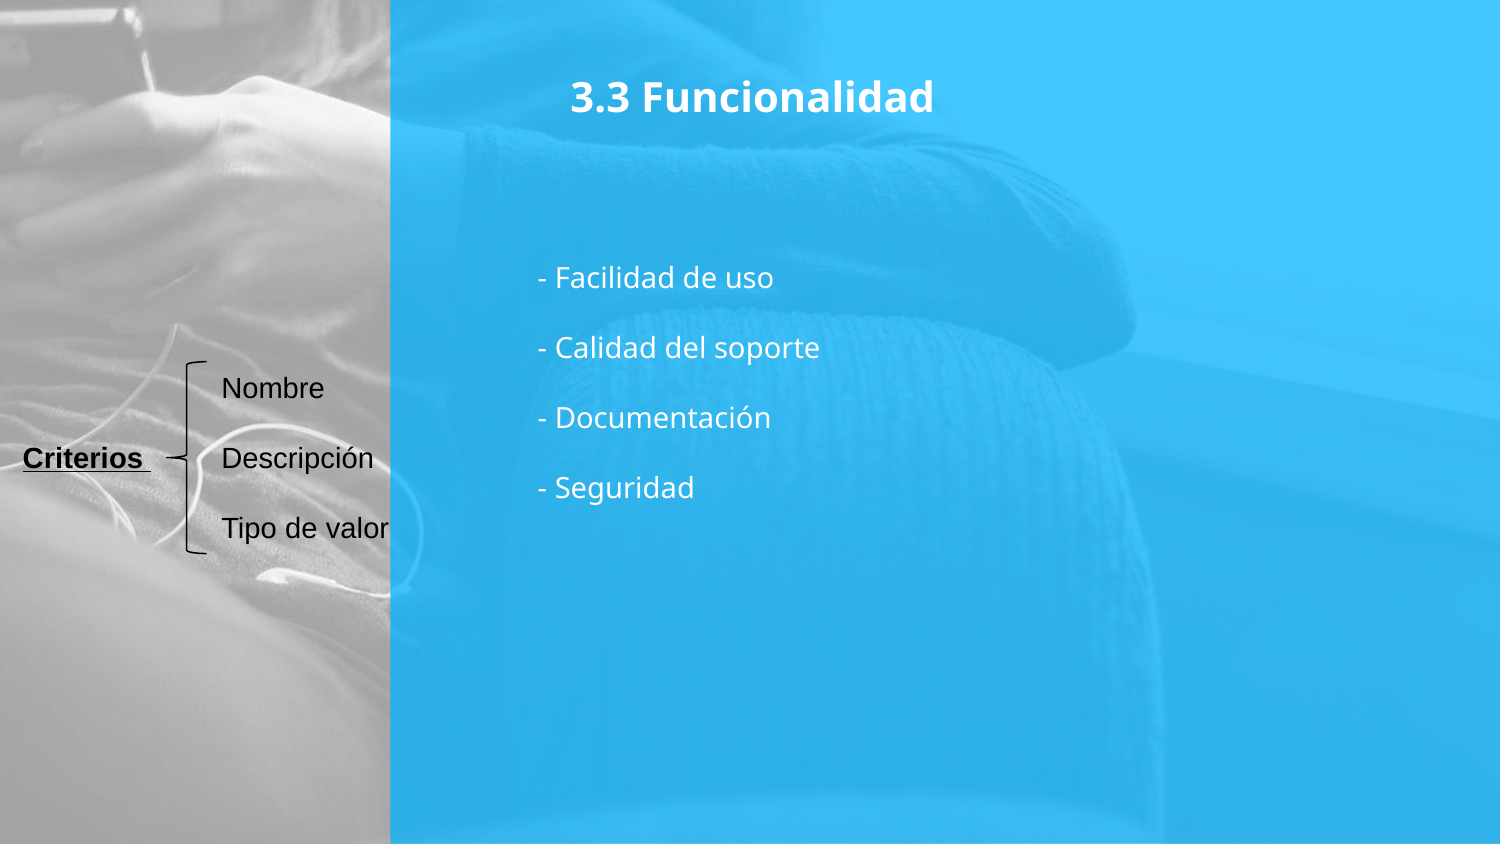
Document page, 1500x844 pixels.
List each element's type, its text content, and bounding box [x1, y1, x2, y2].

text_box - Facilidad de uso - Calidad del soporte - Documentación - Seguridad [522, 244, 1331, 765]
title 3.3 Funcionalidad [289, 55, 1228, 139]
picture [390, 0, 1500, 844]
text_box Criterios [7, 432, 167, 483]
text_box Nombre Descripción Tipo de valor [207, 361, 431, 552]
text_box [166, 360, 207, 555]
